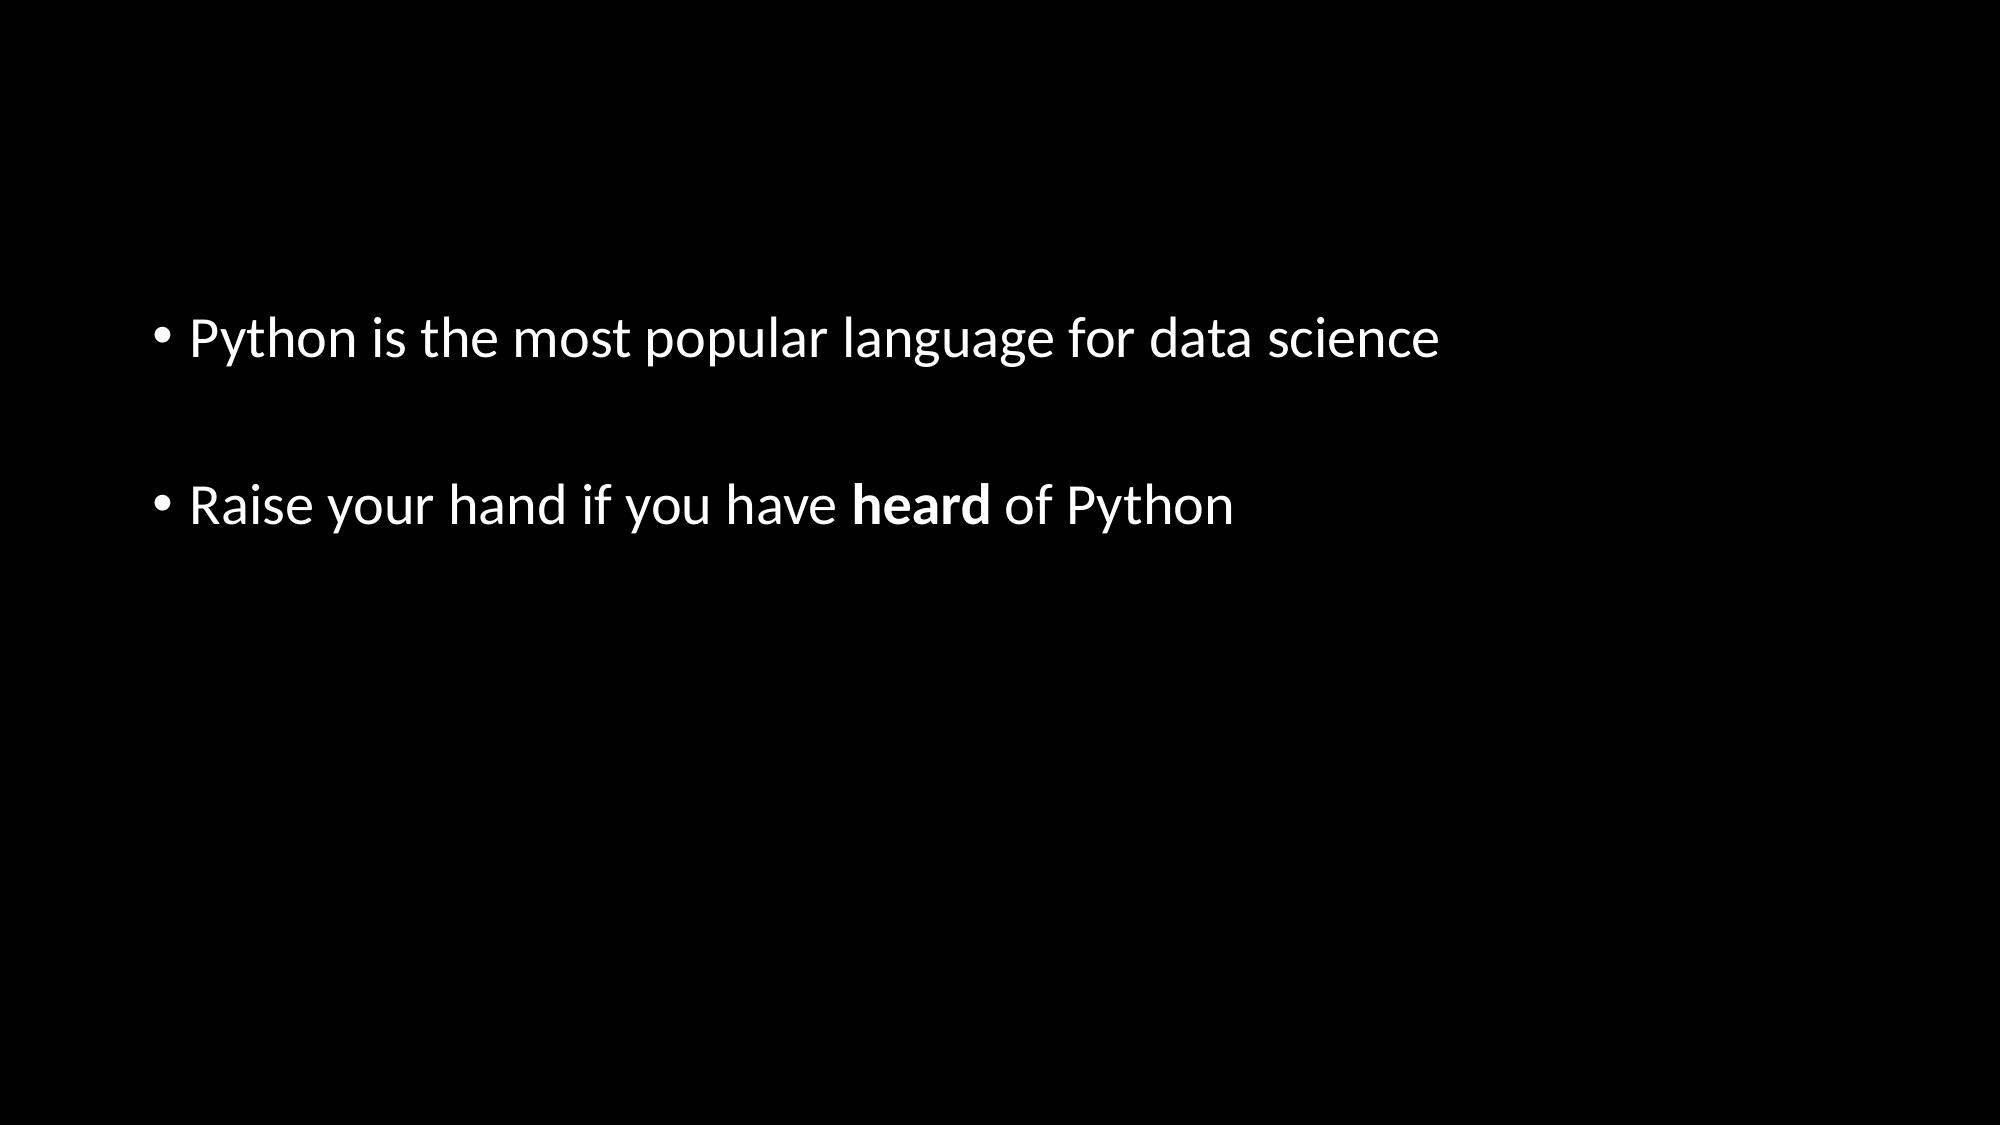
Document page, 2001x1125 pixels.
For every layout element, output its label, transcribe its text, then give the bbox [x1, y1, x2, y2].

list Python is the most popular language for data science Raise your hand if you have heard of Python [137, 299, 1863, 1014]
